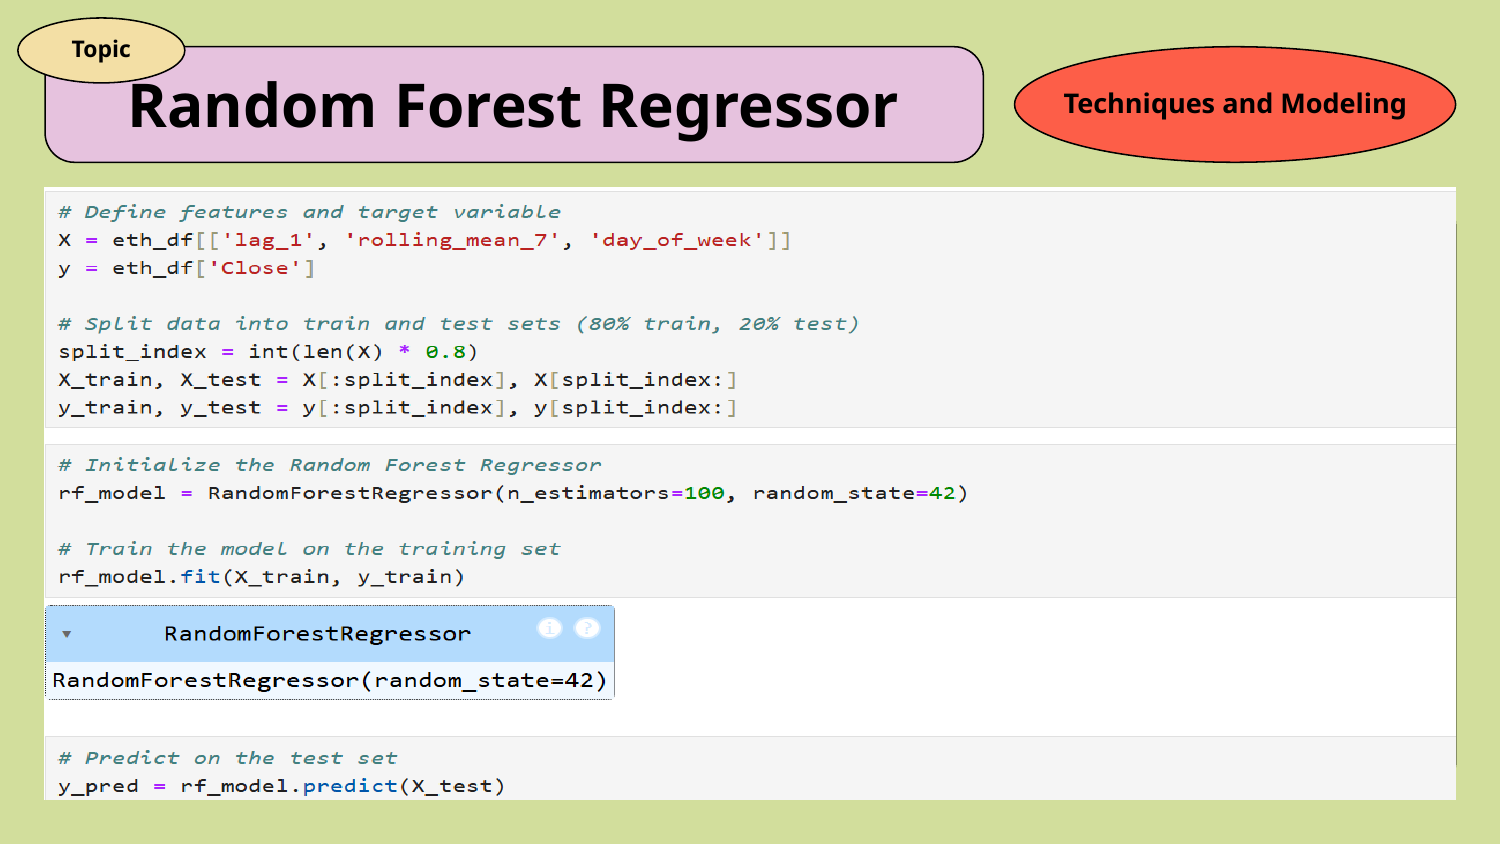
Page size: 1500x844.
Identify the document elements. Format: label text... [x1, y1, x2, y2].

subtitle Topic [17, 18, 185, 83]
title Random Forest Regressor [44, 53, 983, 163]
picture [44, 186, 1456, 800]
subtitle Techniques and Modeling [1014, 46, 1456, 163]
